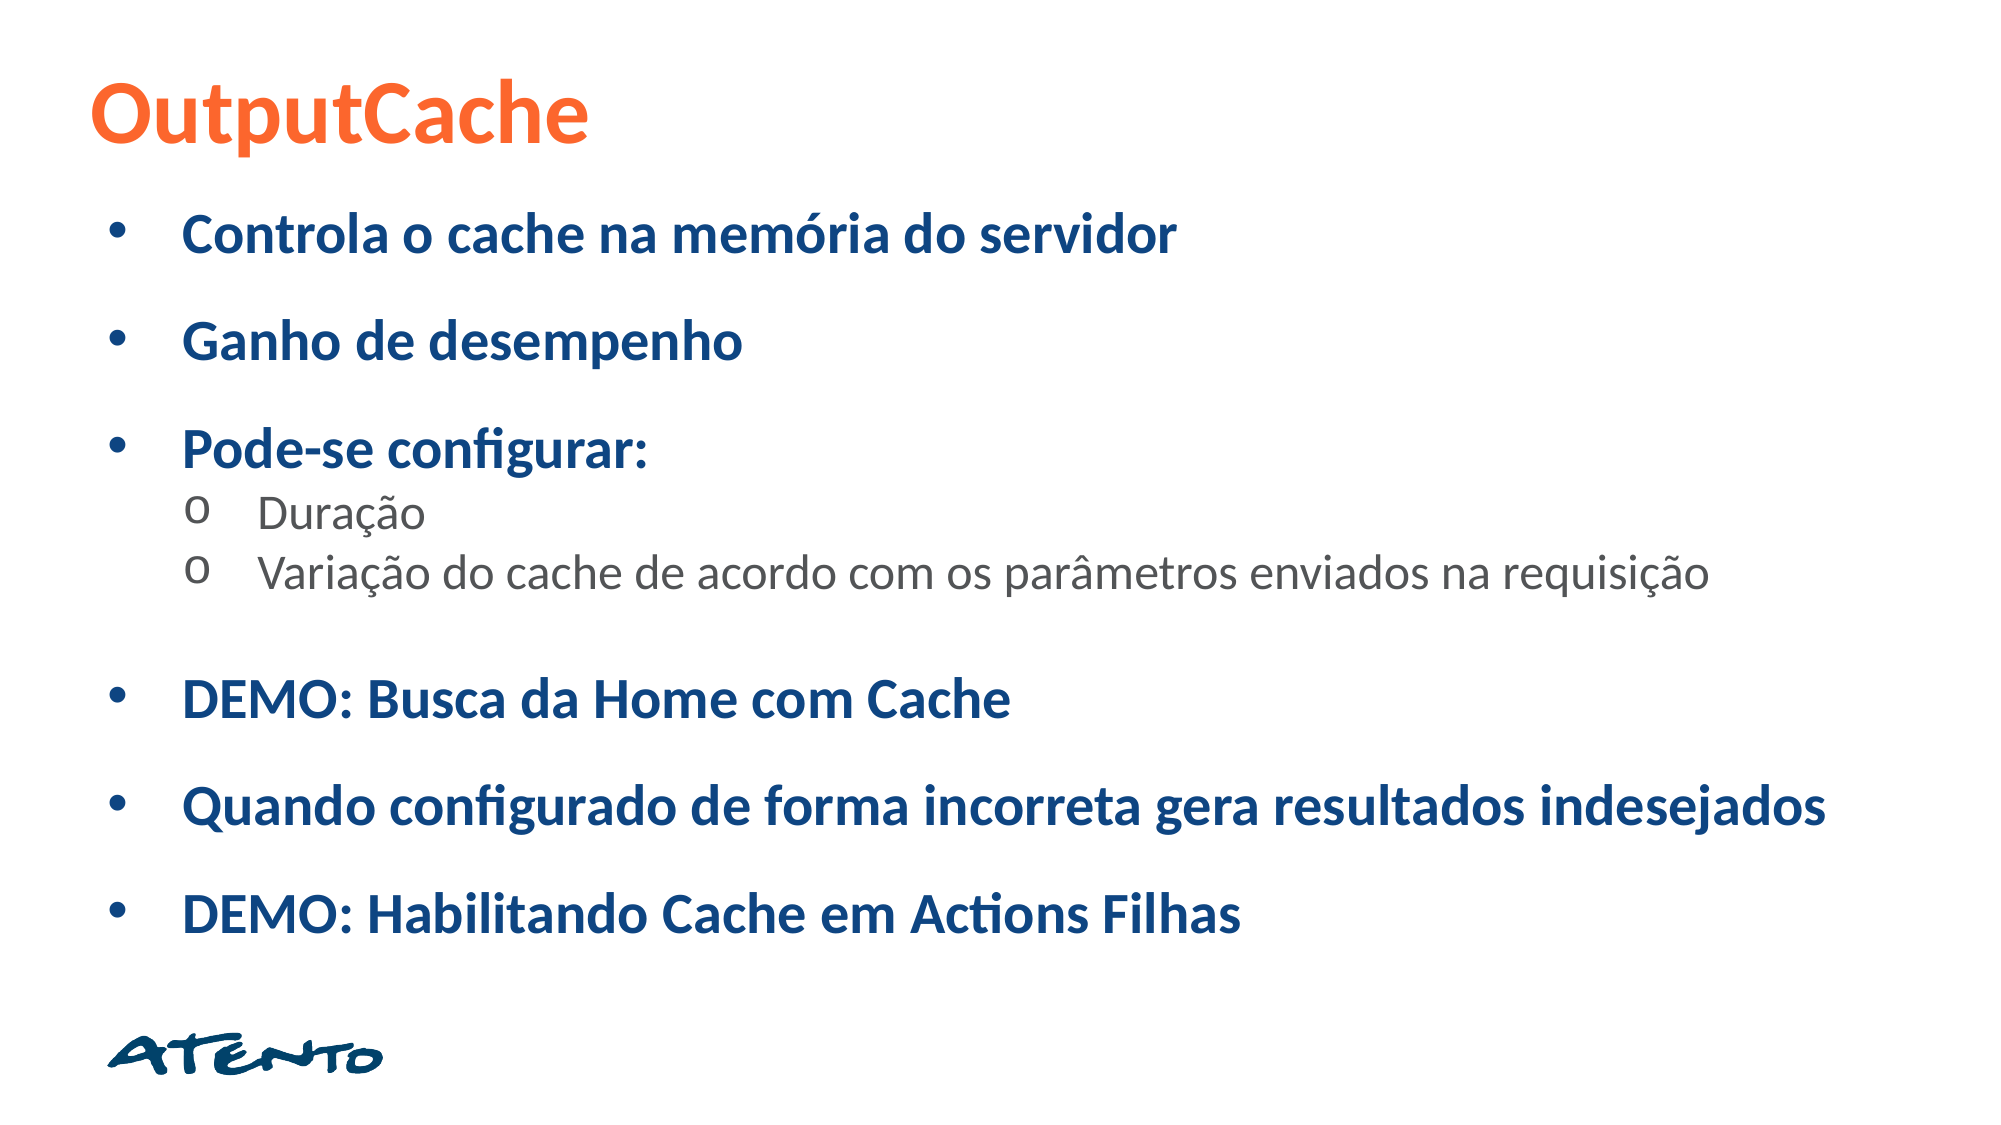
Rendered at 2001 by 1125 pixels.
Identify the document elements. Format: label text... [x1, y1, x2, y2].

text_box OutputCache [76, 44, 1427, 187]
text_box Controla o cache na memória do servidor Ganho de desempenho Pode-se configurar: Duração Variação do cache de acordo com os parâmetros enviados na requisição DEMO: Busca da Home com Cache Quando configurado de forma incorreta gera resultados indesejados DEMO: Habilitando Cache em Actions Filhas [17, 187, 1973, 1060]
picture [47, 1060, 443, 1114]
